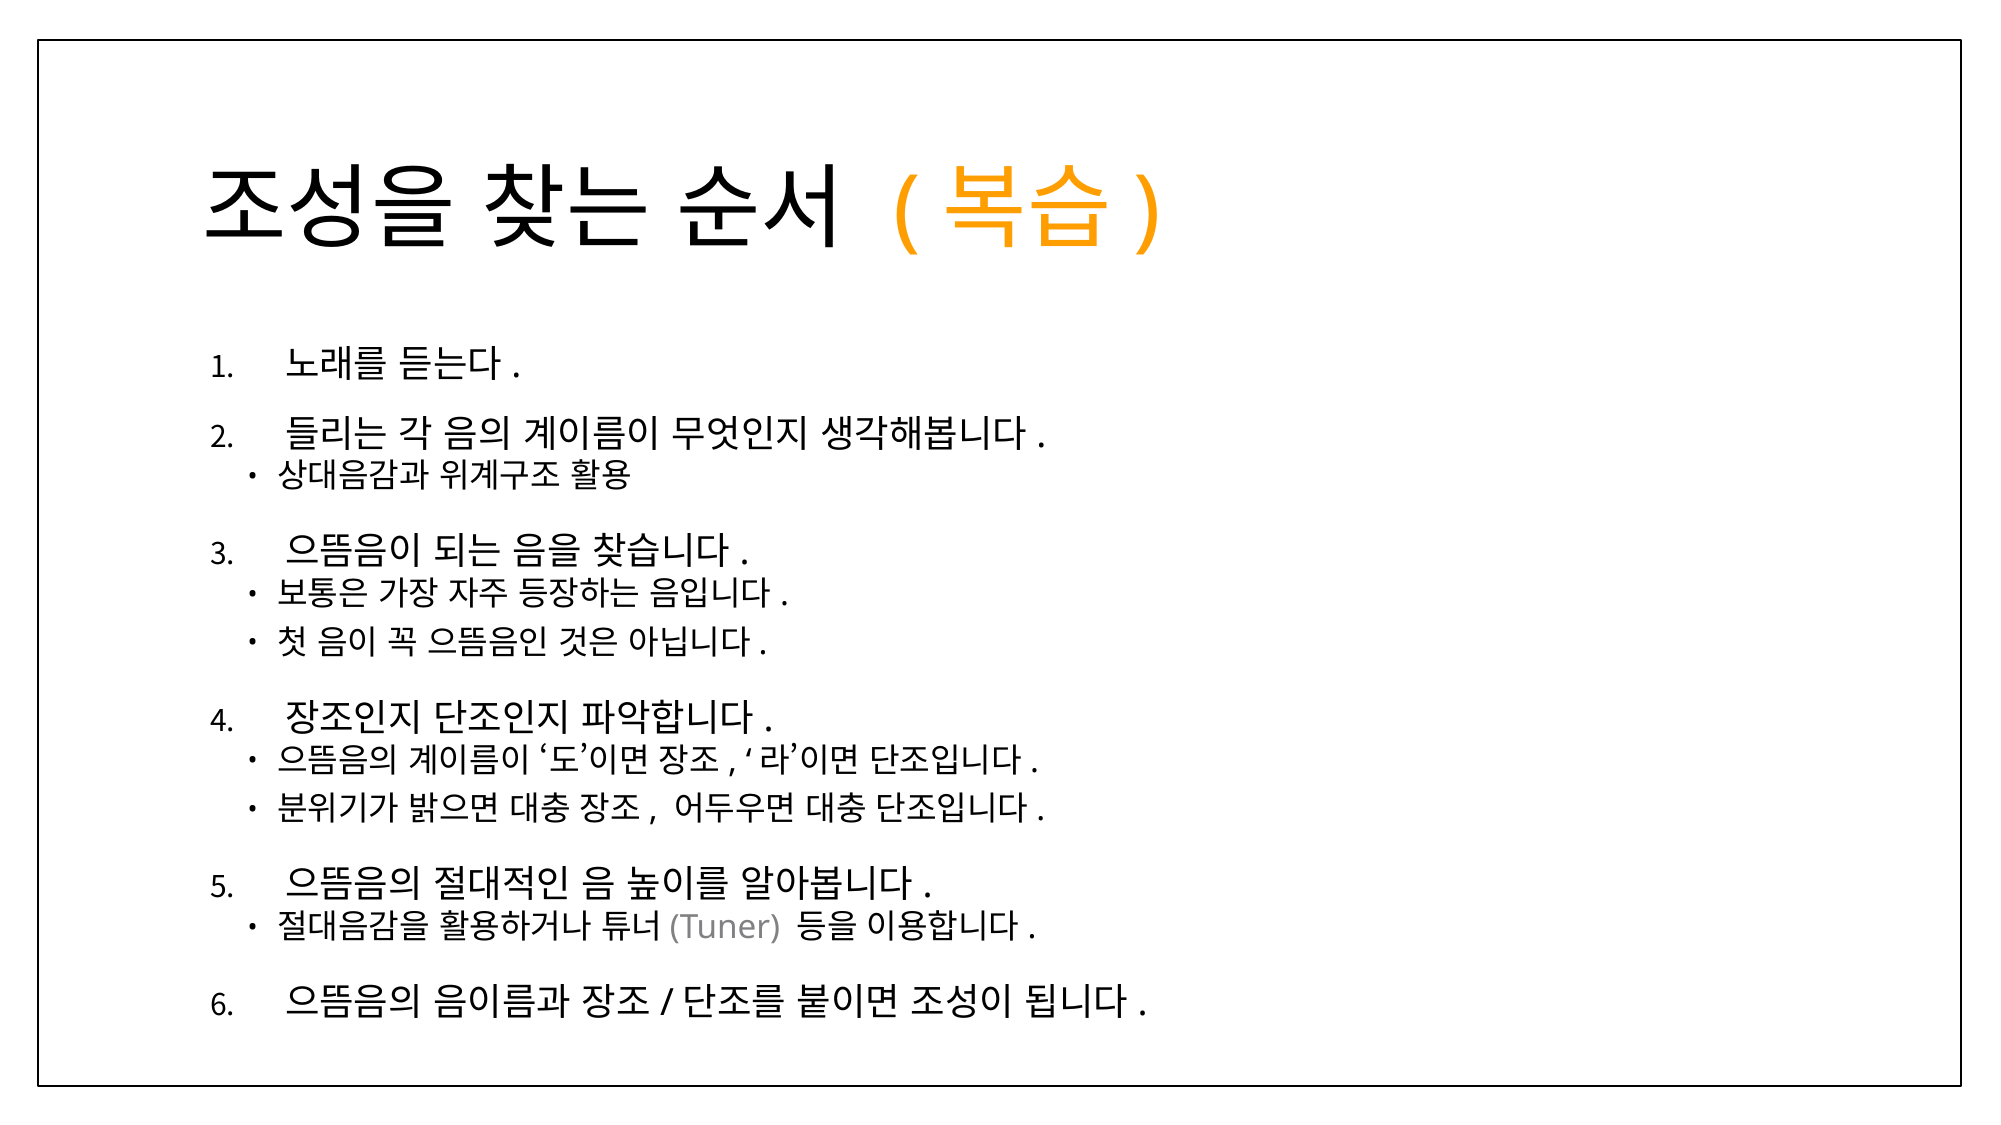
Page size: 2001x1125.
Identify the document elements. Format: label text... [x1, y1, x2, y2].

list 노래를 듣는다. 들리는 각 음의 계이름이 무엇인지 생각해봅니다. 상대음감과 위계구조 활용 으뜸음이 되는 음을 찾습니다. 보통은 가장 자주 등장하는 음입니다. 첫 음이 꼭 으뜸음인 것은 아닙니다. 장조인지 단조인지 파악합니다. 으뜸음의 계이름이 ‘도’이면 장조, ‘라’이면 단조입니다. 분위기가 밝으면 대충 장조, 어두우면 대충 단조입니다. 으뜸음의 절대적인 음 높이를 알아봅니다. 절대음감을 활용하거나 튜너(Tuner) 등을 이용합니다. 으뜸음의 음이름과 장조/단조를 붙이면 조성이 됩니다. [187, 337, 1808, 1063]
title 조성을 찾는 순서 (복습) [187, 99, 1808, 323]
